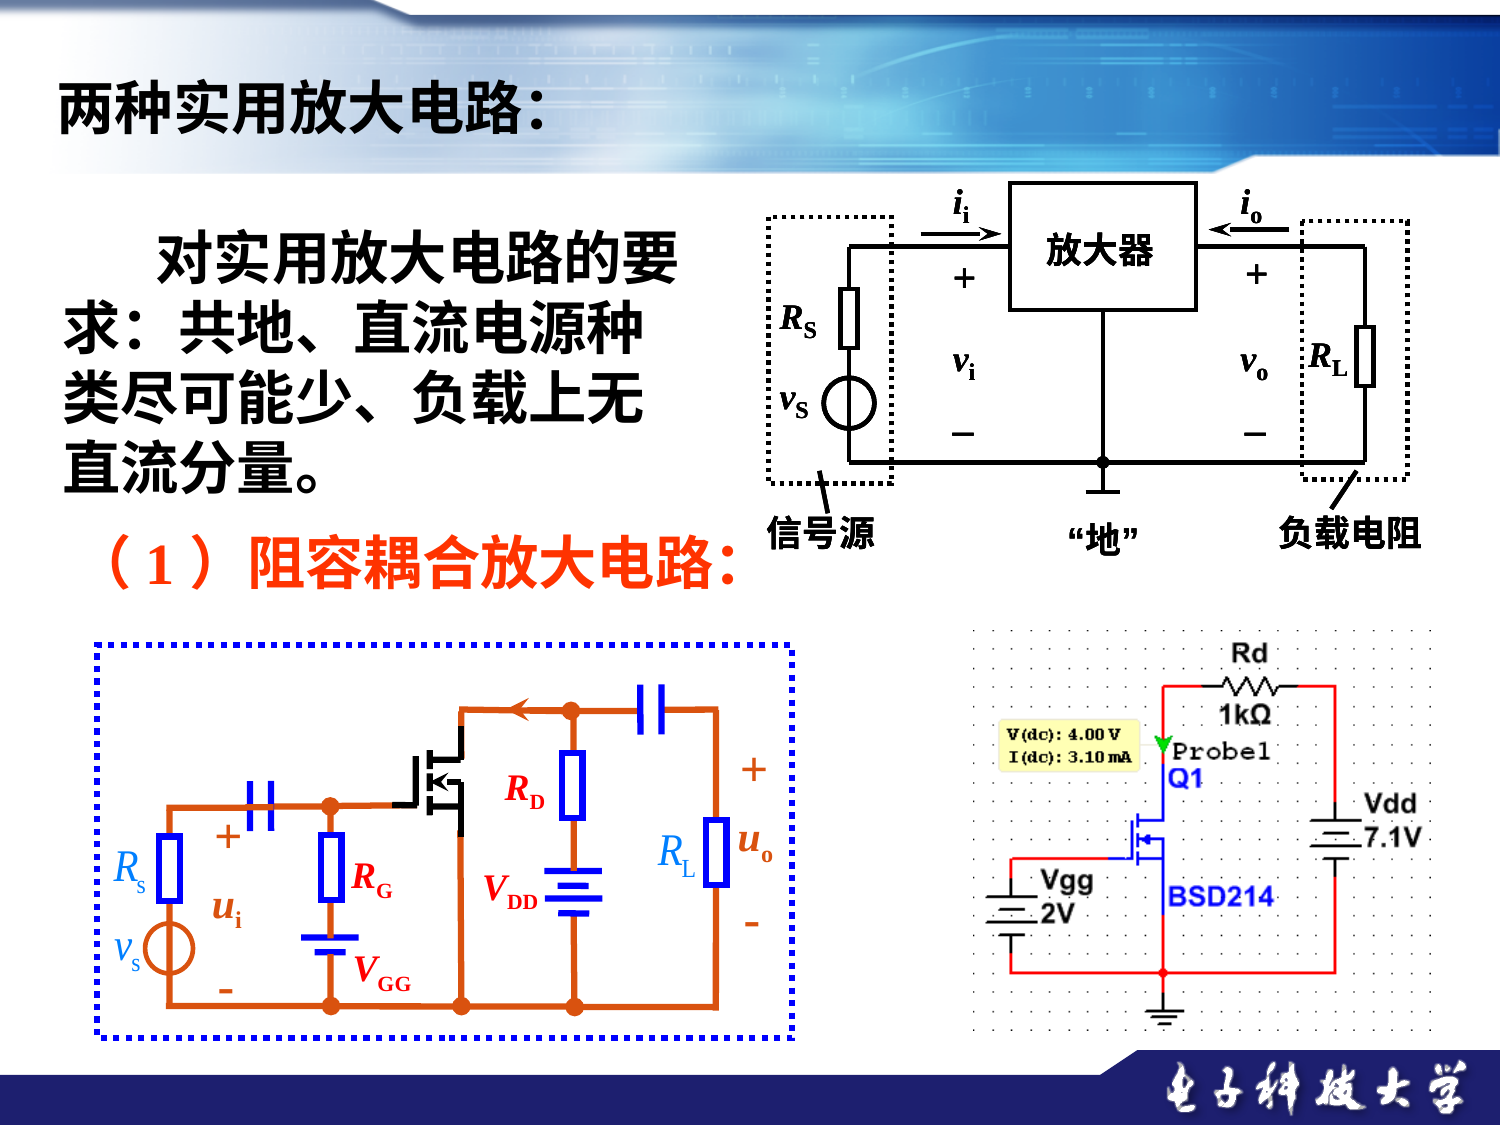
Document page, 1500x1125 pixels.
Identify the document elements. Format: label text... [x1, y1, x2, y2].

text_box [755, 174, 1448, 569]
text_box （1）阻容耦合放大电路： [58, 518, 827, 664]
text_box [249, 780, 272, 832]
picture [973, 630, 1431, 1031]
picture [0, 0, 1500, 175]
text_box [300, 704, 603, 1007]
title 两种实用放大电路： [41, 38, 794, 167]
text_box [737, 736, 779, 947]
text_box [97, 645, 793, 1039]
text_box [107, 806, 295, 1007]
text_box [570, 684, 727, 1011]
text_box 对实用放大电路的要求：共地、直流电源种类尽可能少、负载上无直流分量。 [47, 214, 701, 509]
